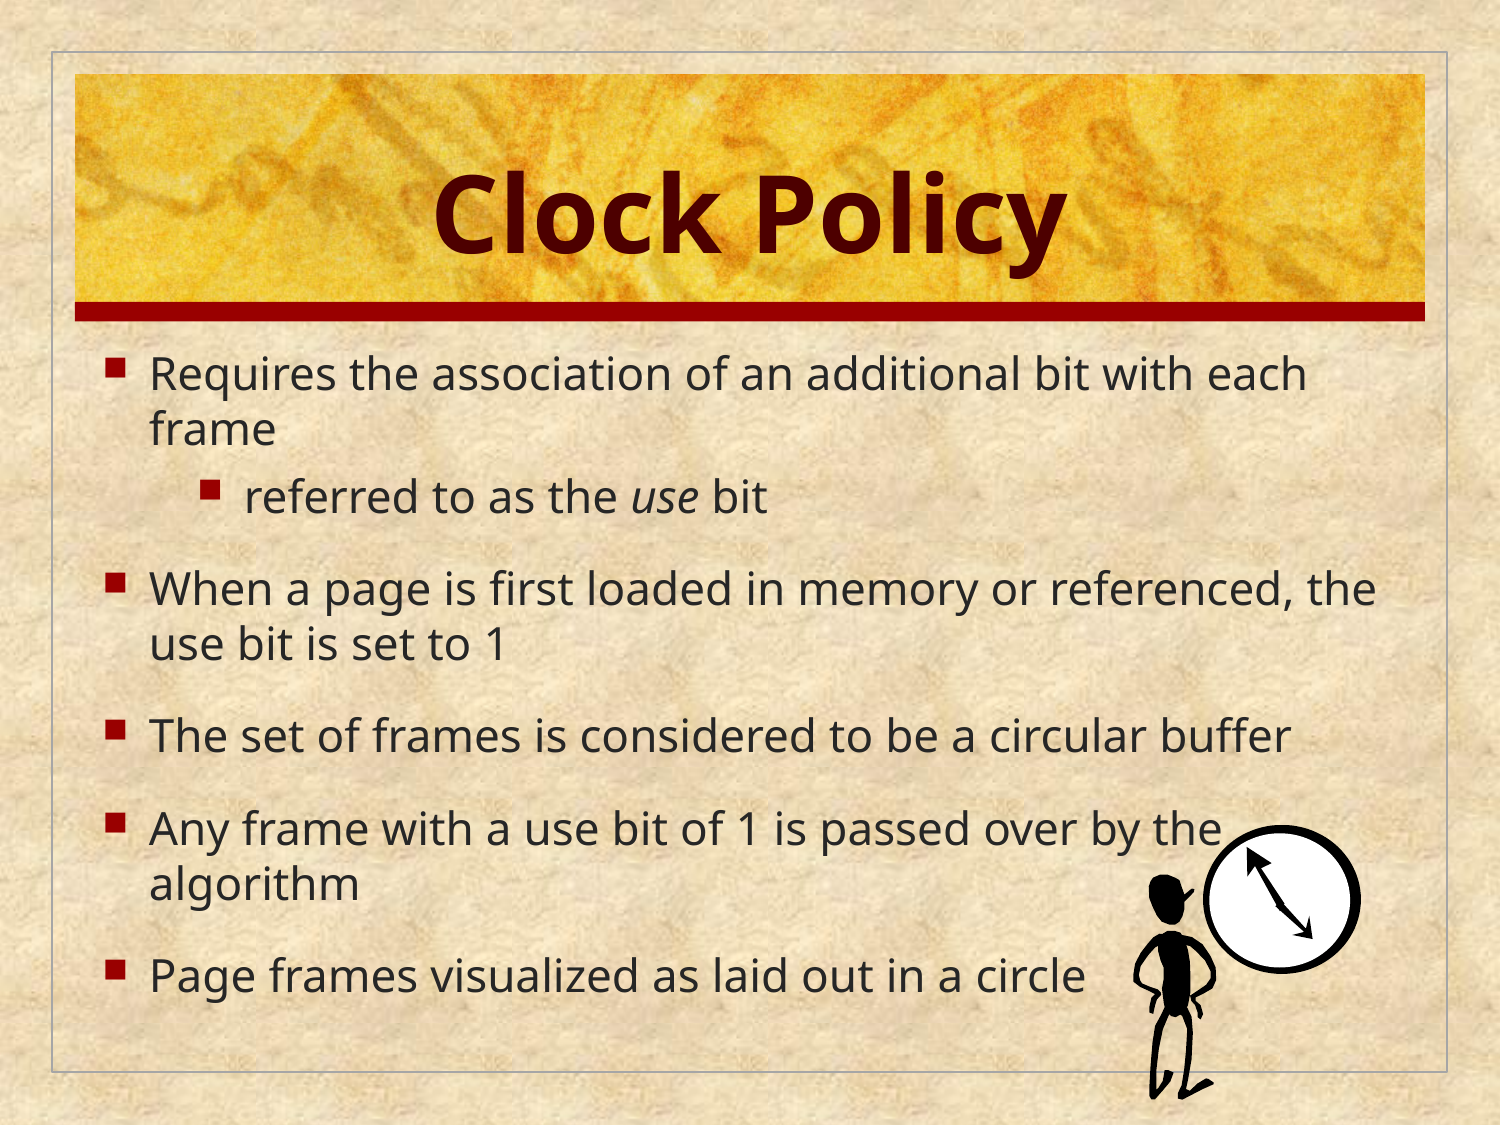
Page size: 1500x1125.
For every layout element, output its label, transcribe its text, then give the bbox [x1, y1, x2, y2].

title Clock Policy [108, 74, 1392, 275]
list Requires the association of an additional bit with each frame referred to as the use bit When a page is first loaded in memory or referenced, the use bit is set to 1 The set of frames is considered to be a circular buffer Any frame with a use bit of 1 is passed over by the algorithm Page frames visualized as laid out in a circle [87, 337, 1438, 1125]
picture [0, 0, 1500, 1125]
picture [53, 53, 1446, 1071]
picture [1132, 824, 1362, 1101]
